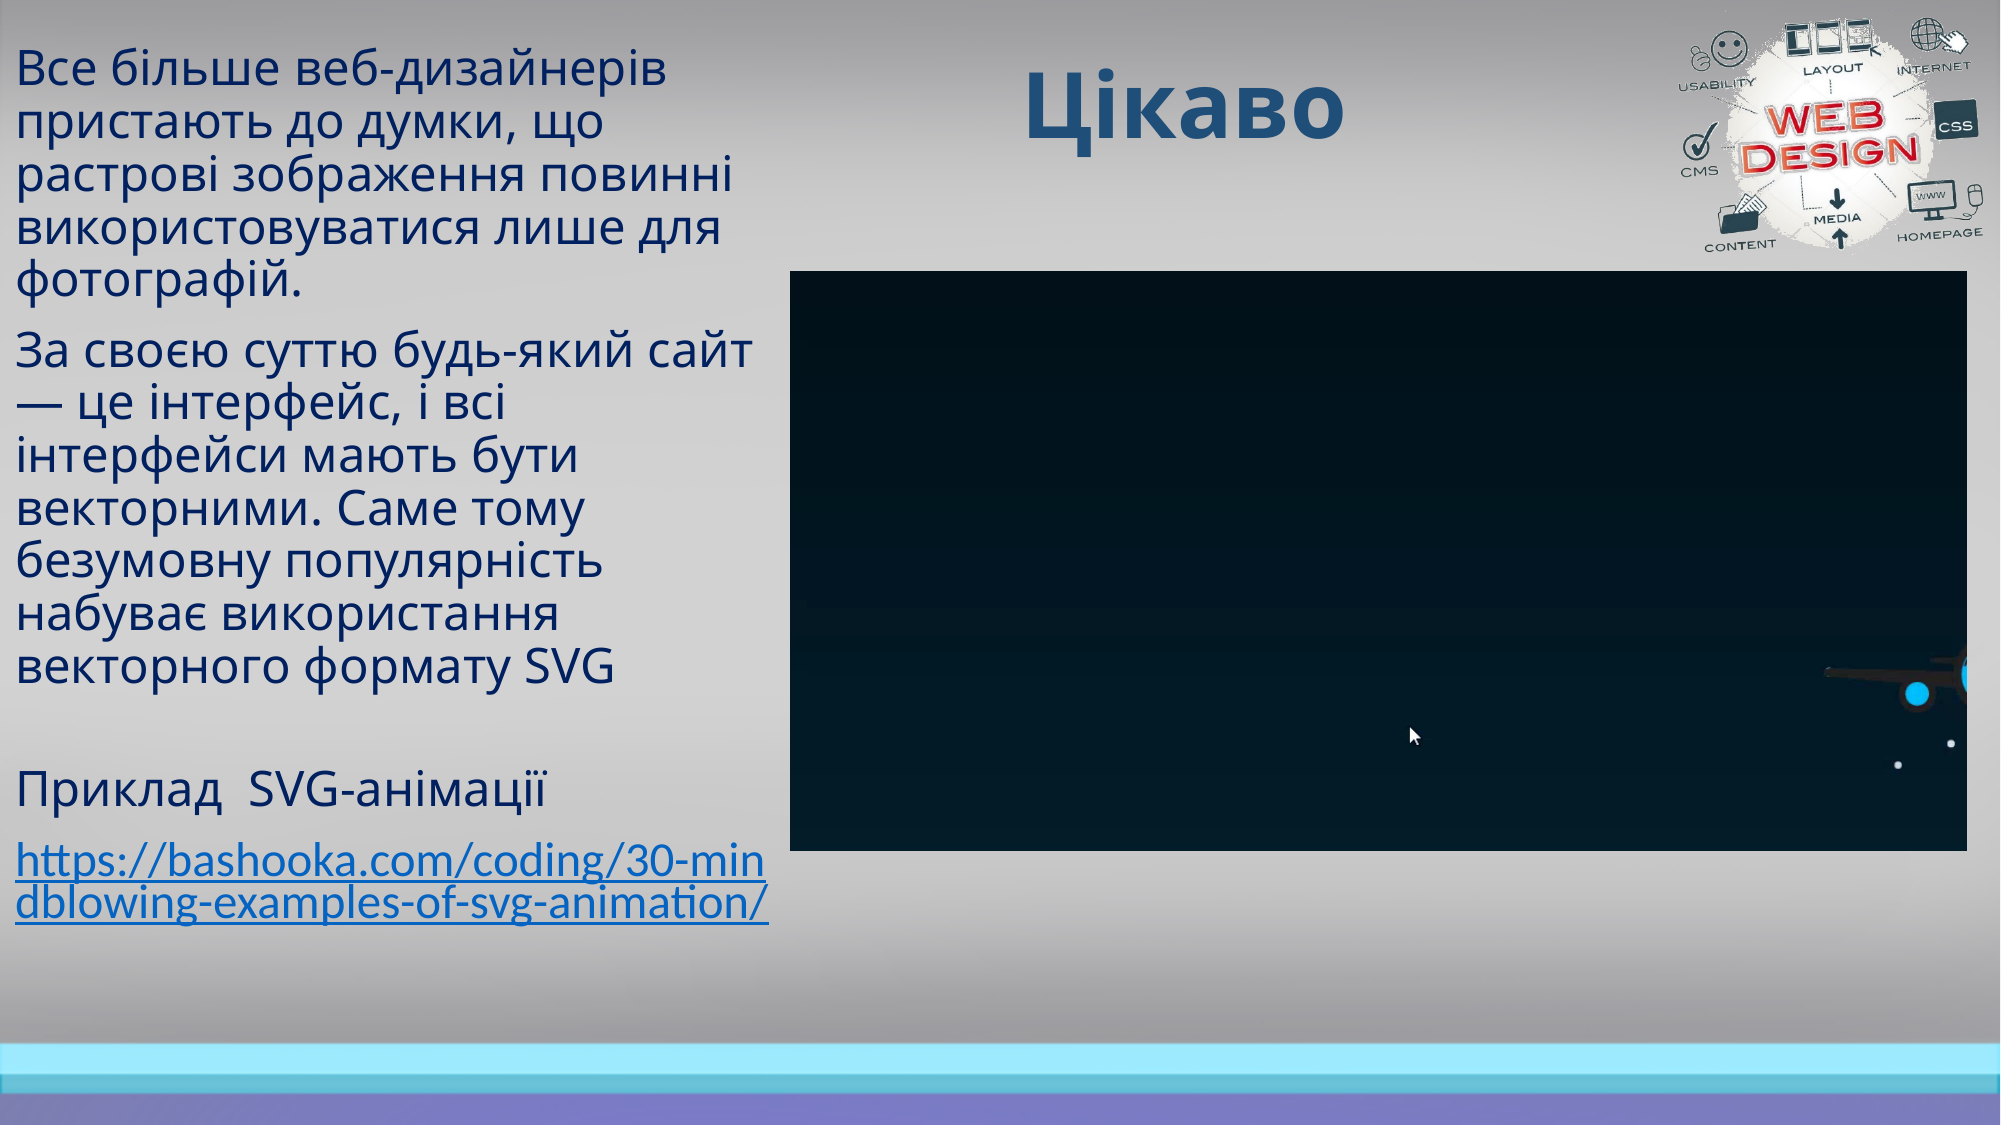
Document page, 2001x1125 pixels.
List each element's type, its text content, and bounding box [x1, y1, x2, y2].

list Все більше веб-дизайнерів пристають до думки, що растрові зображення повинні використовуватися лише для фотографій. За своєю суттю будь-який сайт — це інтерфейс, і всі інтерфейси мають бути векторними. Саме тому безумовну популярність набуває використання векторного формату SVG Приклад SVG-анімації https://bashooka.com/coding/30-mindblowing-examples-of-svg-animation/ [0, 36, 790, 1019]
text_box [789, 270, 1968, 852]
picture [0, 0, 2001, 1125]
title Цікаво [1006, 0, 2000, 218]
